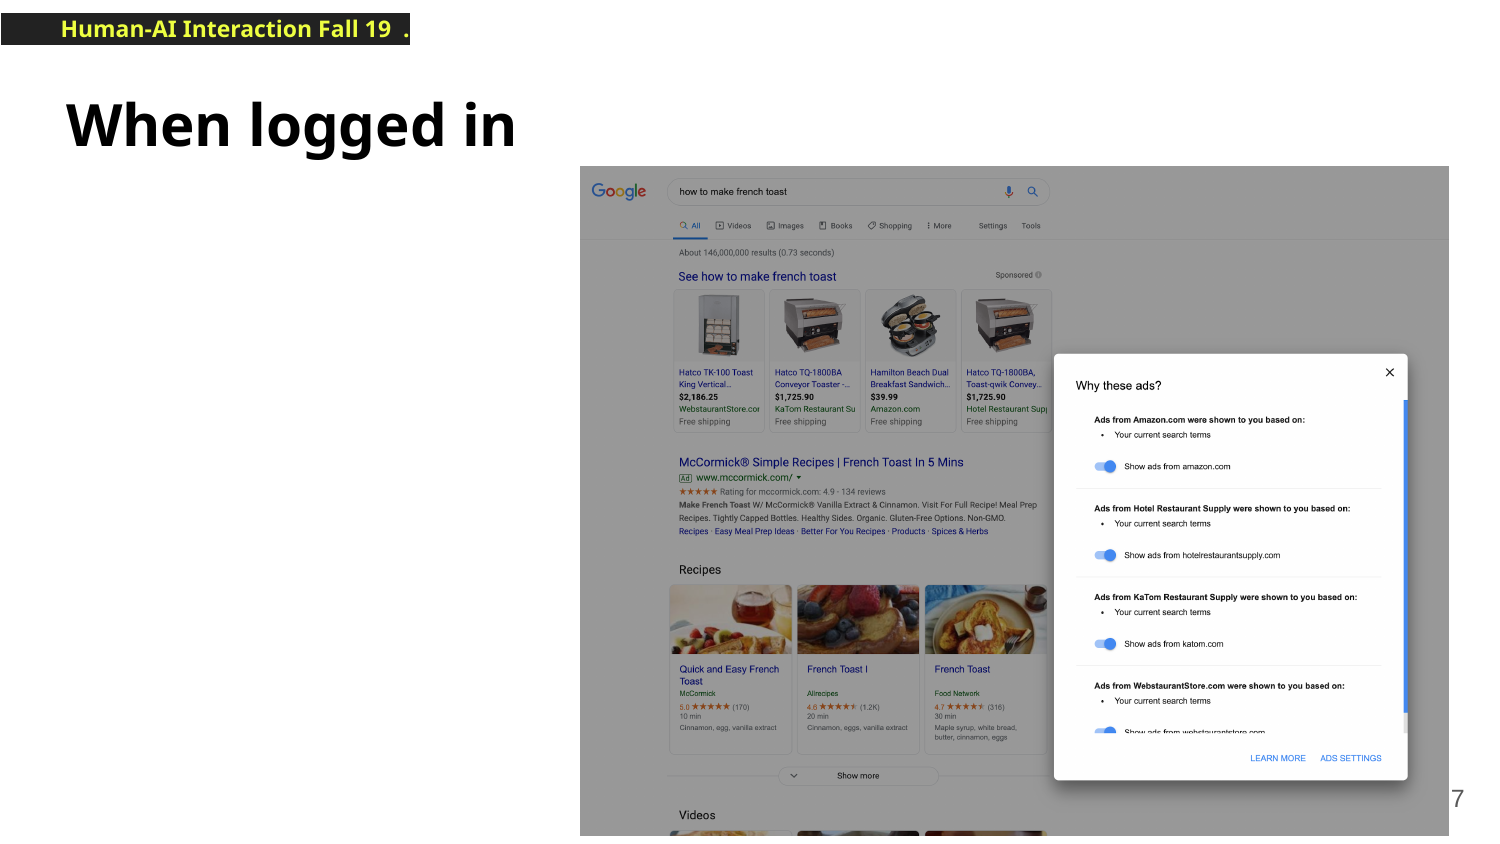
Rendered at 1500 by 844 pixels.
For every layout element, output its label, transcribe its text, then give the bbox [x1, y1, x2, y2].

slide_number ‹#› [1454, 764, 1480, 830]
picture [580, 166, 1450, 836]
title When logged in [51, 72, 1449, 167]
